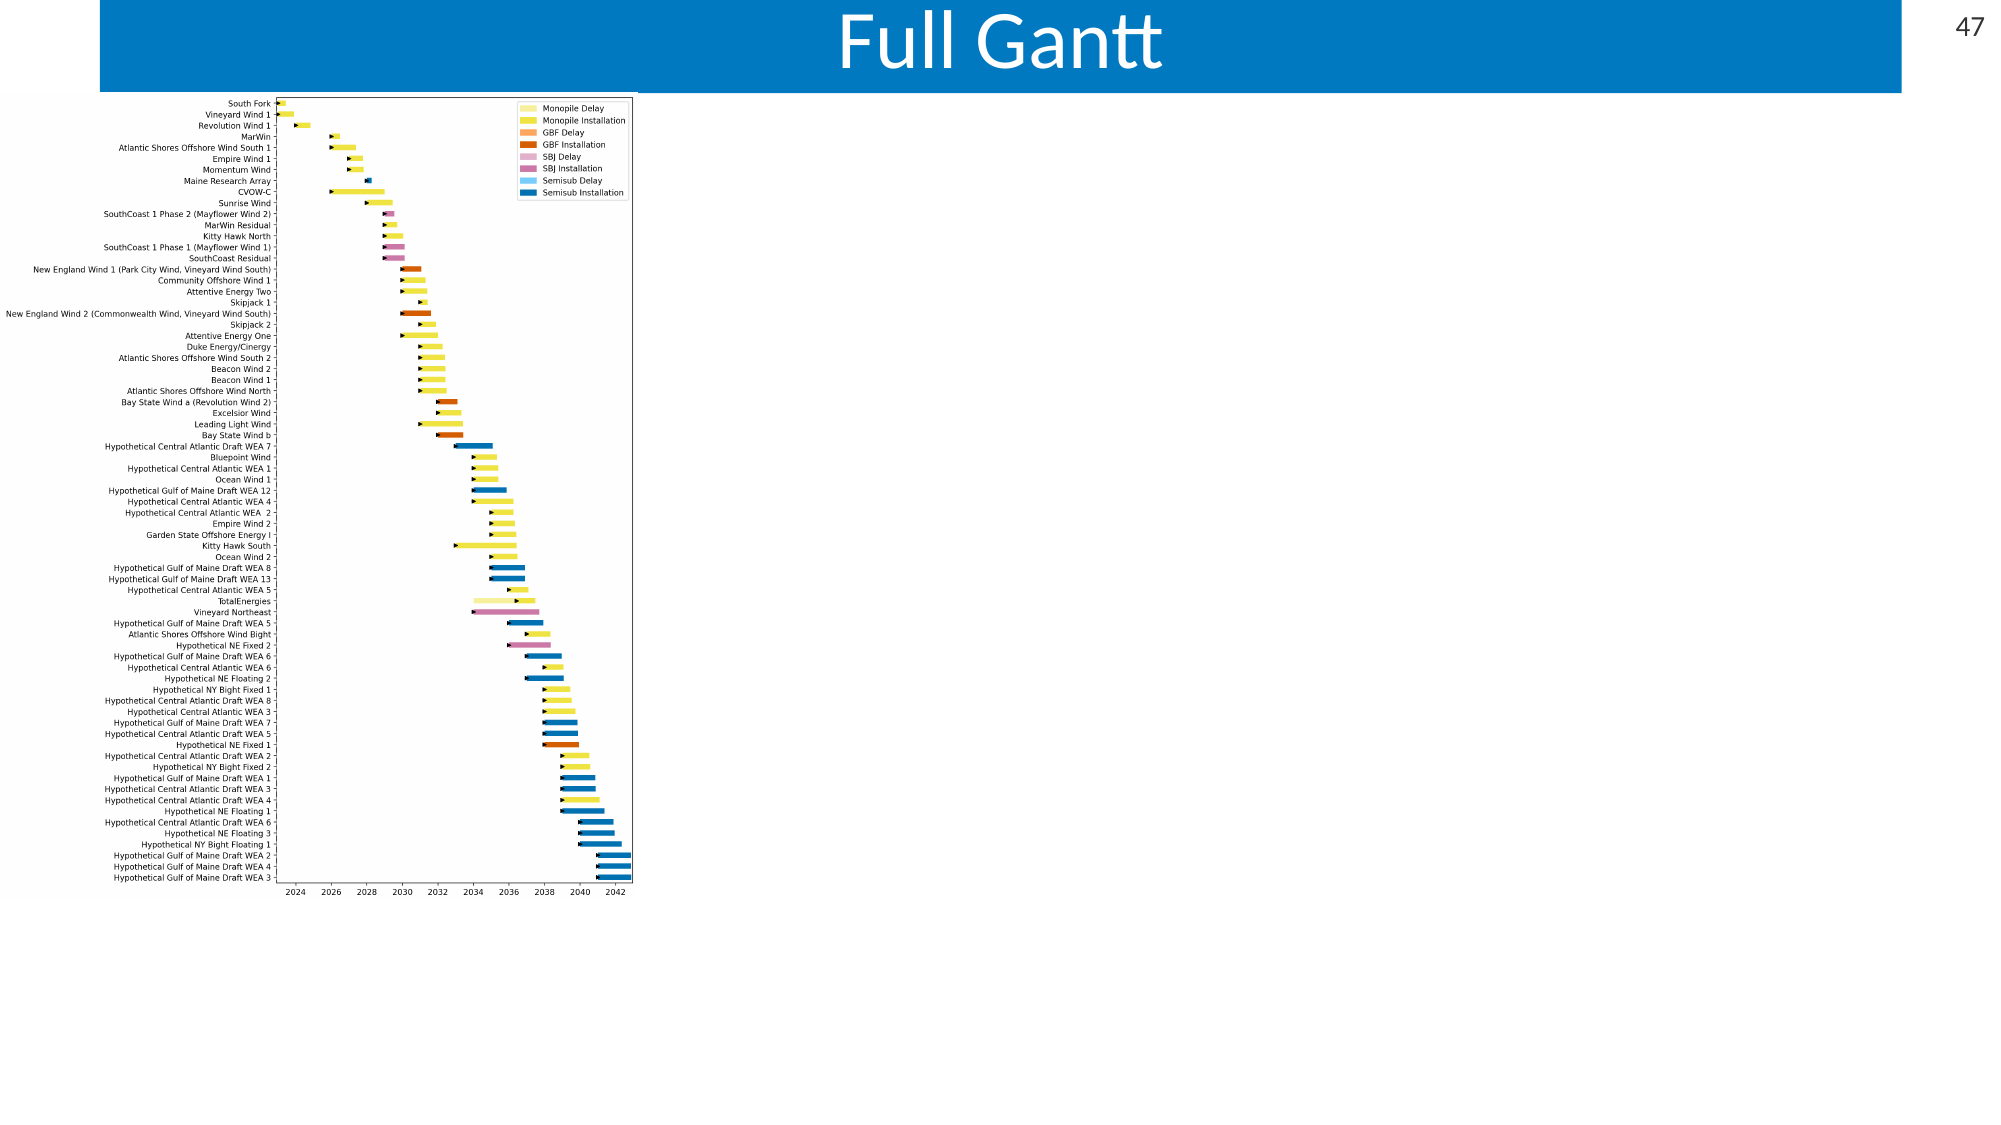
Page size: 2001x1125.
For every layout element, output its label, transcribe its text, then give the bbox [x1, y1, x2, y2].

title Full Gantt [99, 0, 1902, 94]
picture [0, 92, 638, 903]
